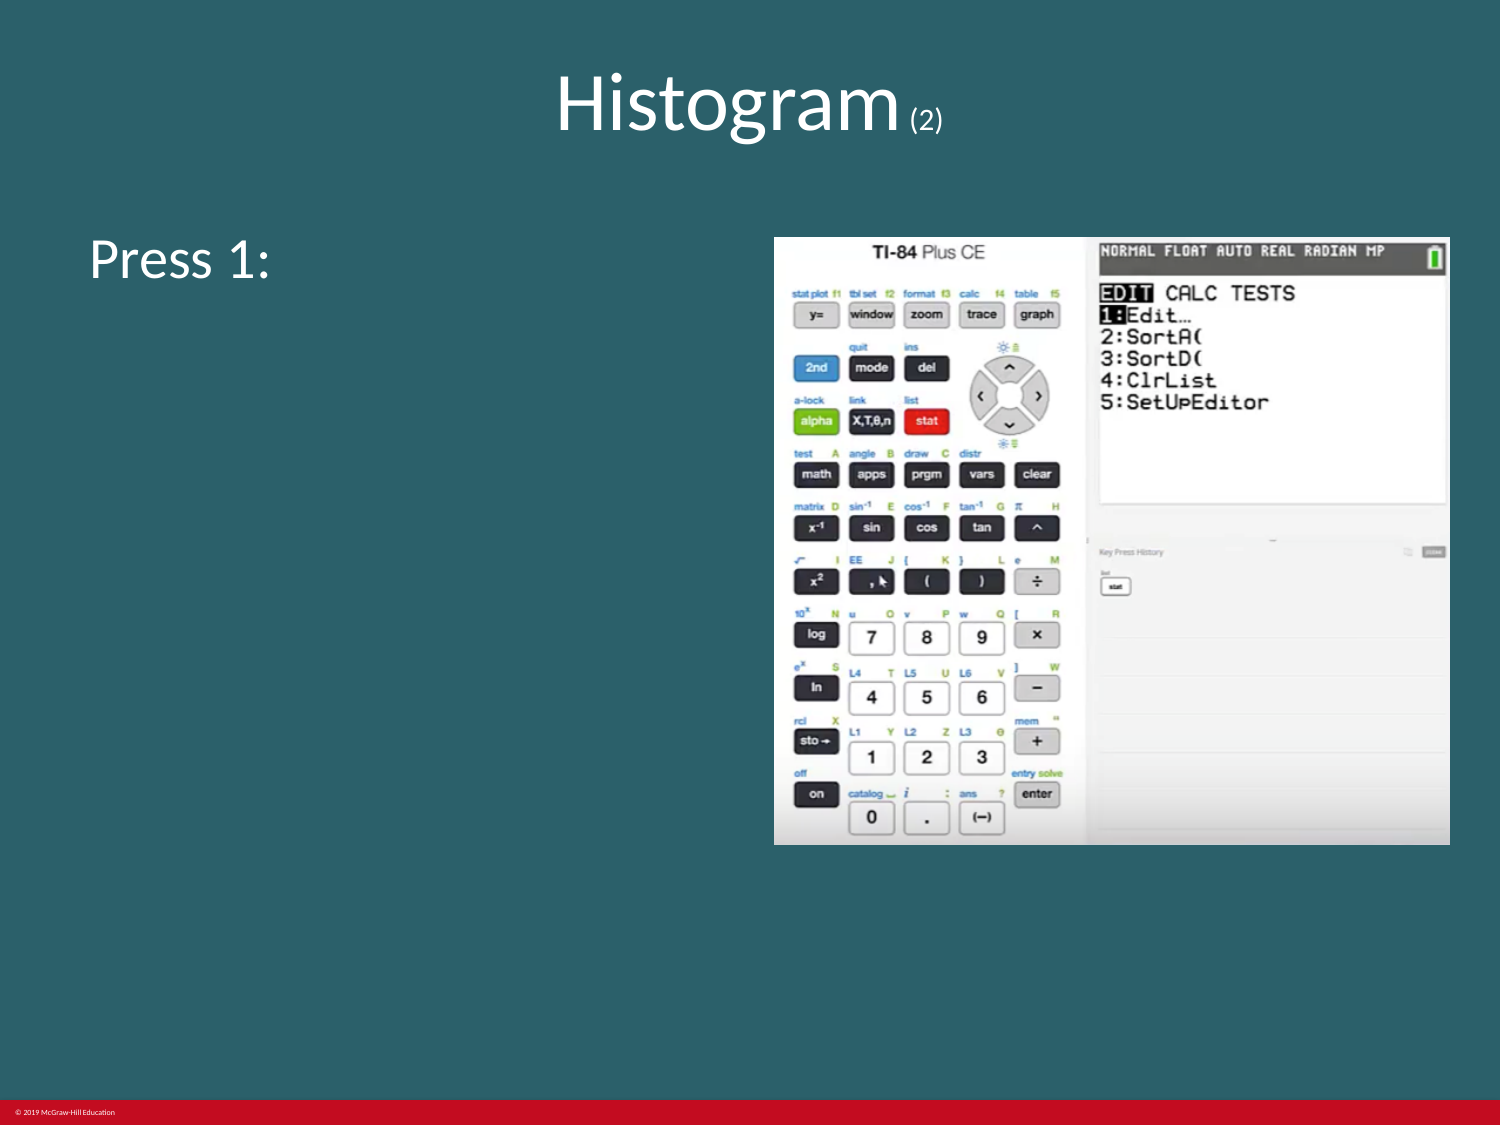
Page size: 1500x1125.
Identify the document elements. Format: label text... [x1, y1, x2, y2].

list Press 1: [75, 212, 735, 1088]
title Histogram (2) [0, 0, 1500, 195]
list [774, 237, 1451, 845]
